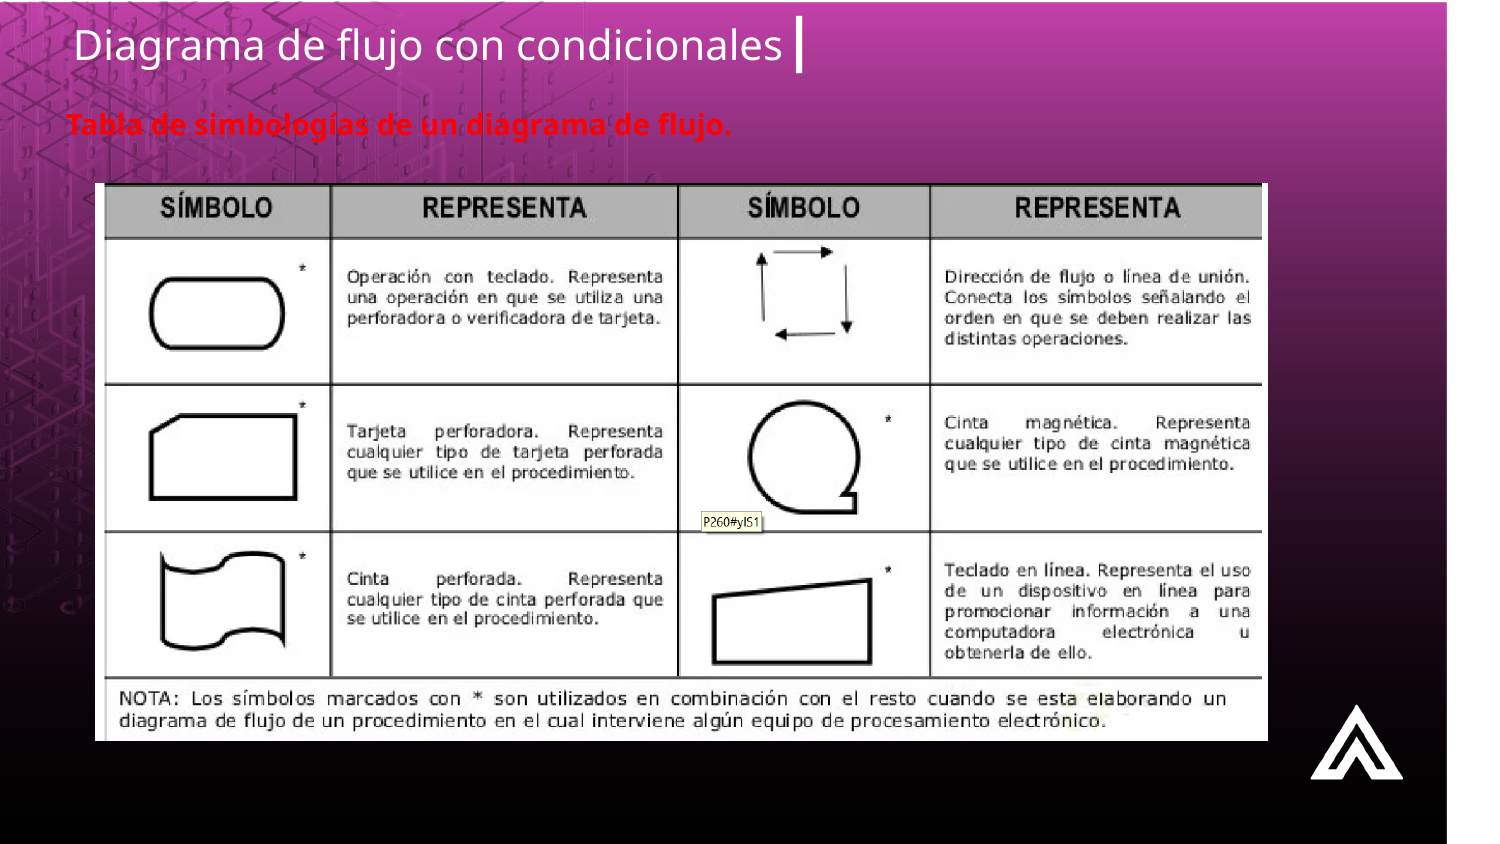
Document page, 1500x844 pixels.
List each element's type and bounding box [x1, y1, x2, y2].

picture [1297, 692, 1407, 794]
picture [94, 182, 1269, 742]
text_box [0, 1, 1447, 844]
